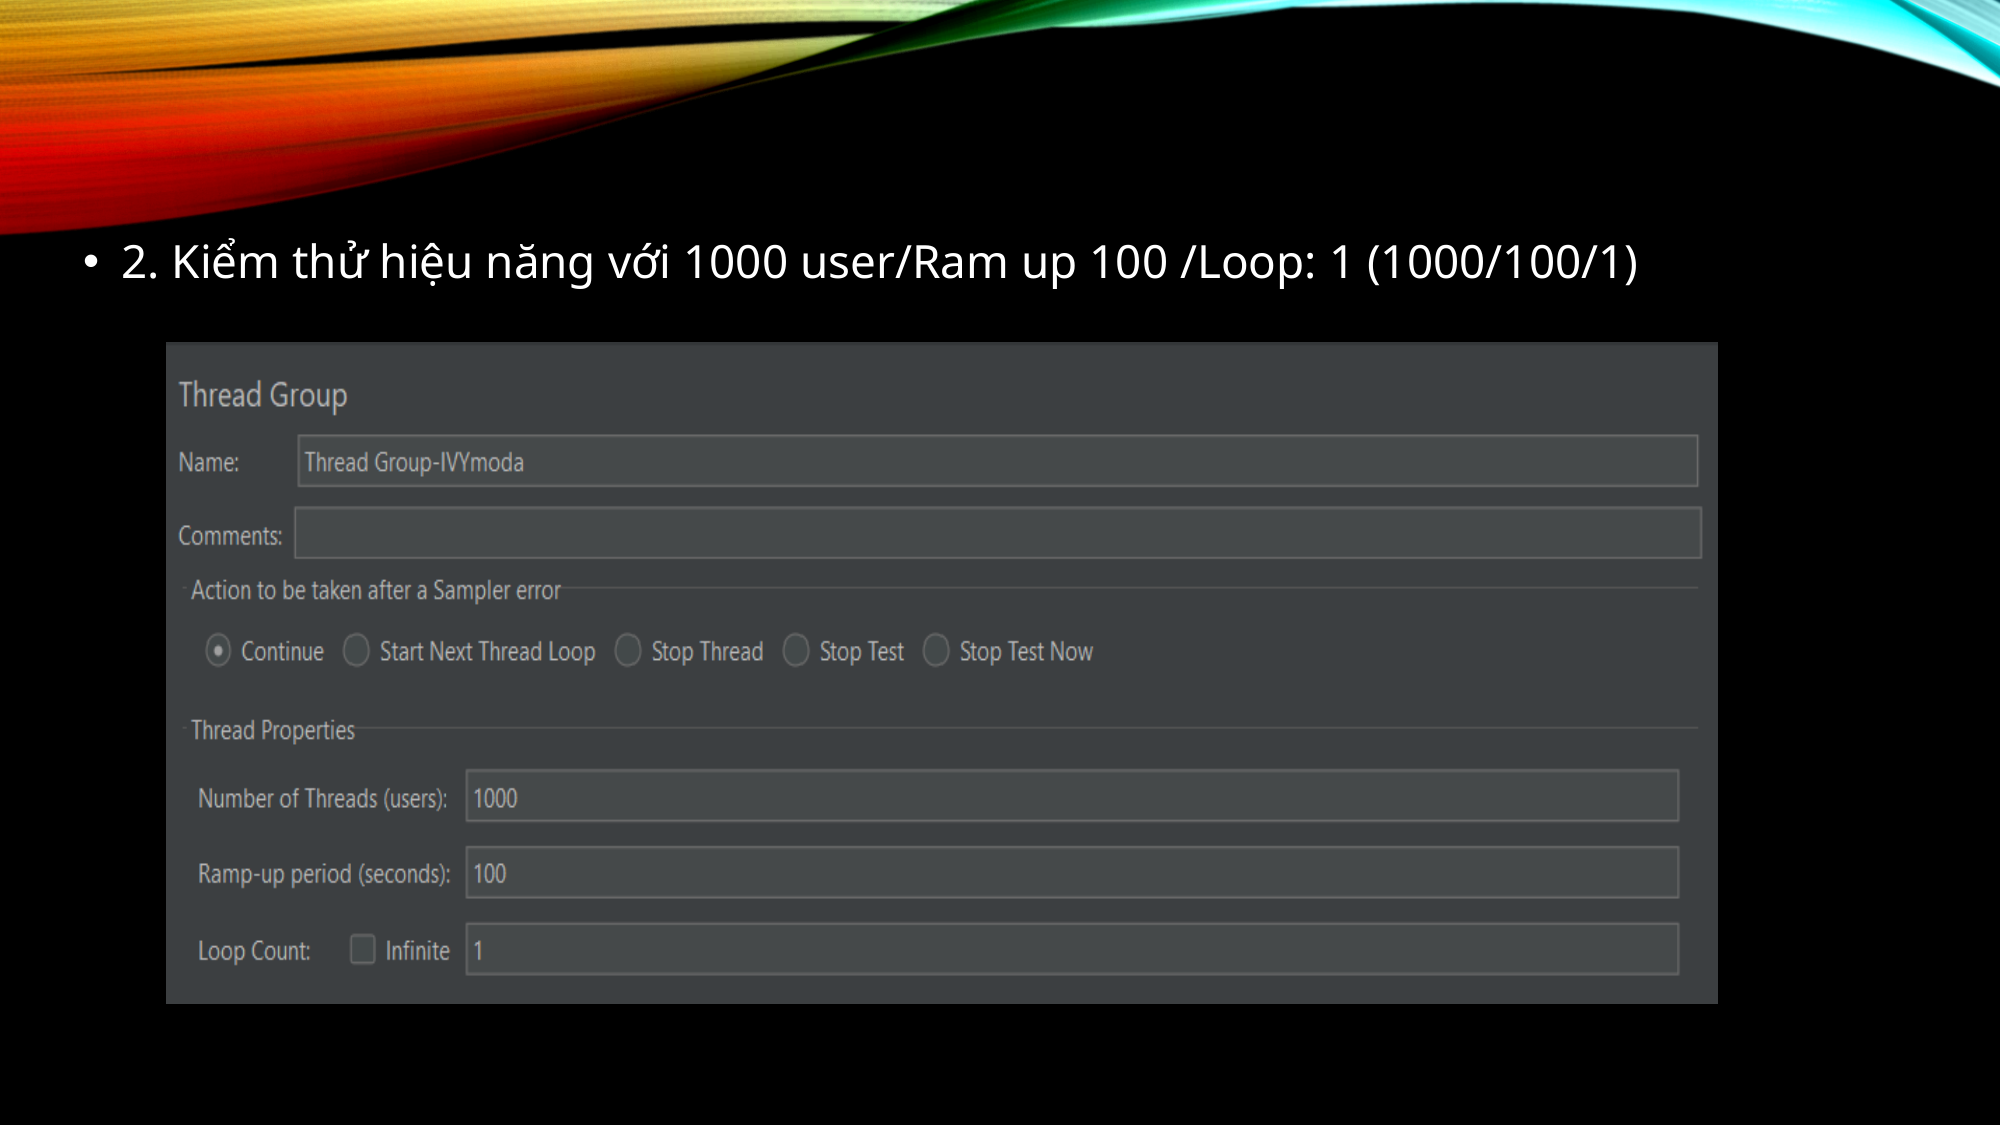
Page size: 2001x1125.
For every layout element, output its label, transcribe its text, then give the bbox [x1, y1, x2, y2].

picture [0, 0, 2000, 237]
list 2. Kiểm thử hiệu năng với 1000 user/Ram up 100 /Loop: 1 (1000/100/1) [68, 231, 1844, 892]
picture [165, 341, 1718, 1004]
